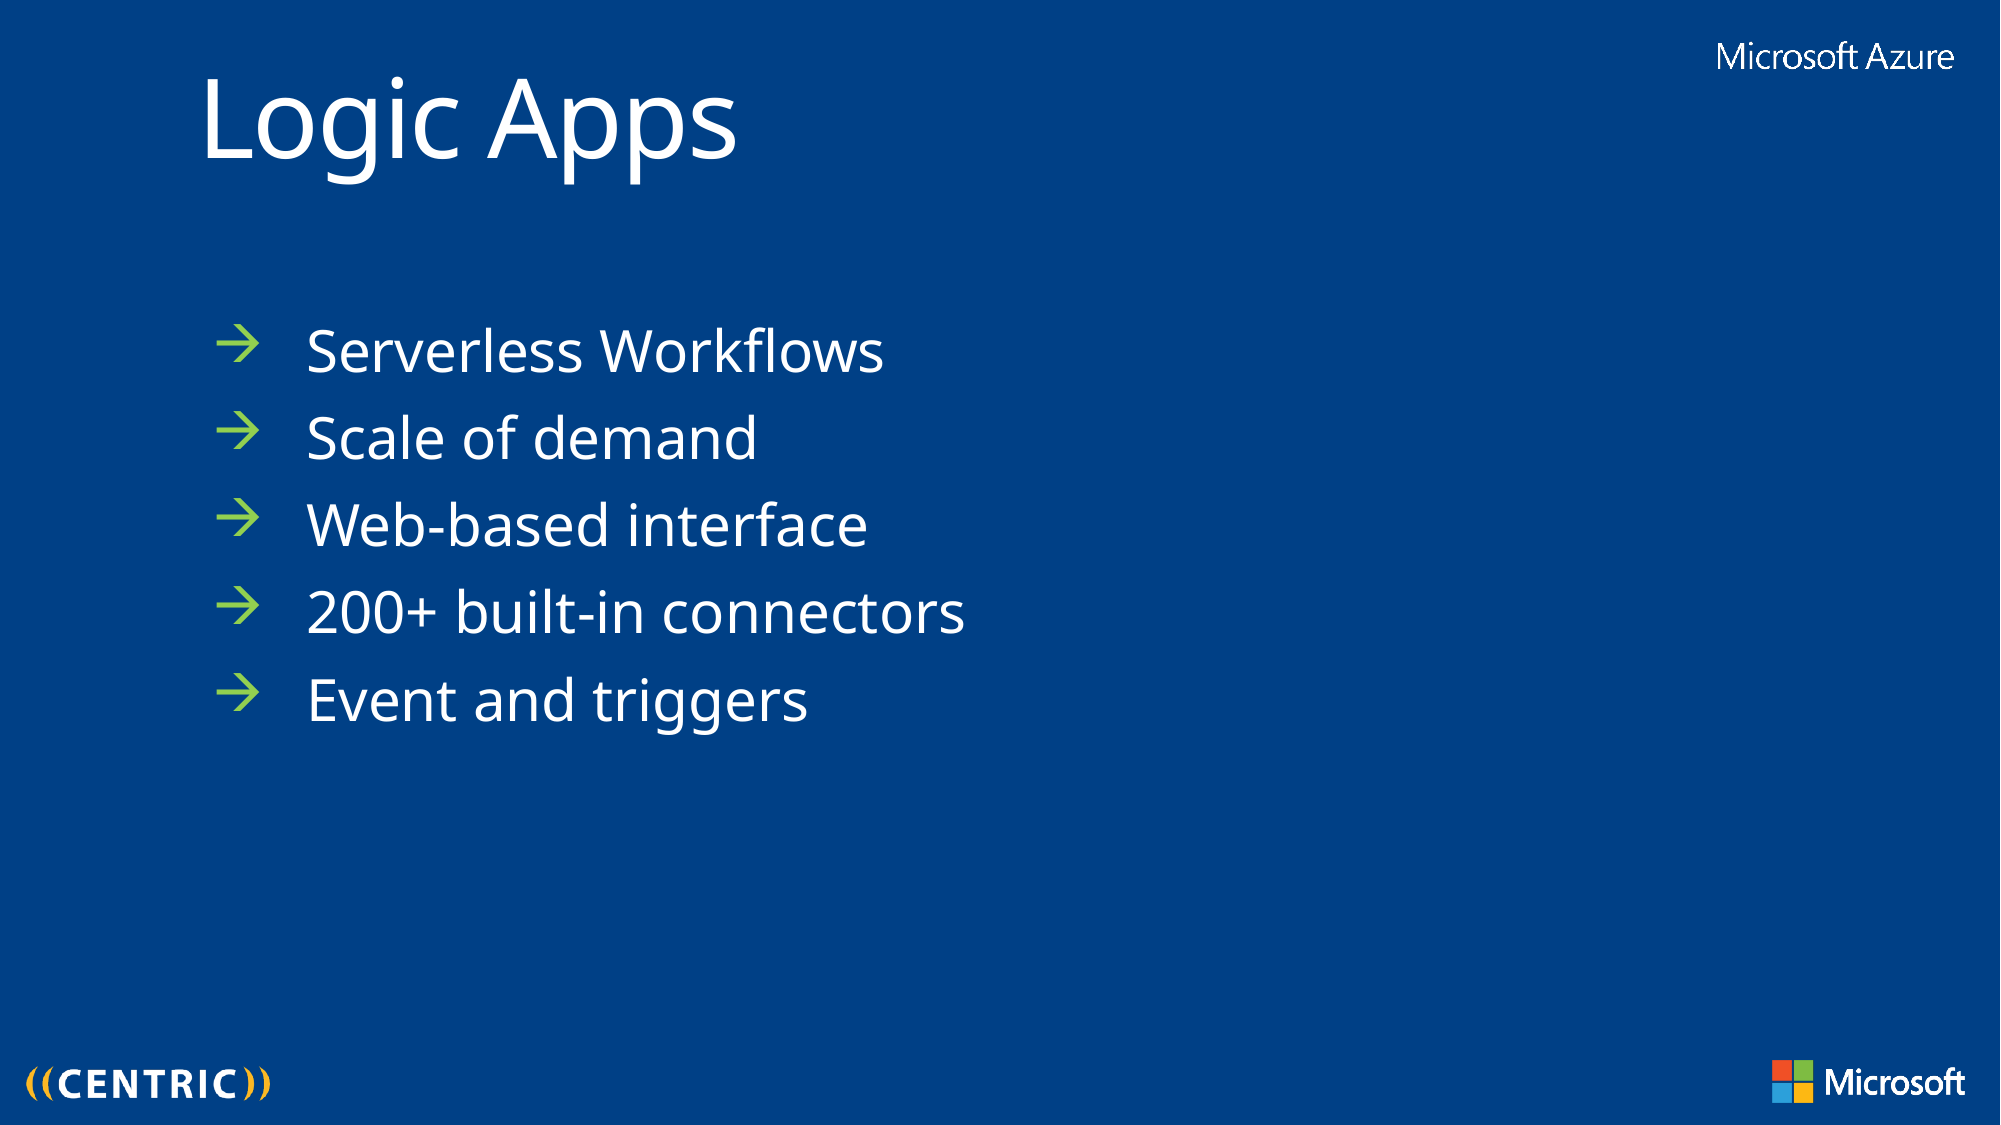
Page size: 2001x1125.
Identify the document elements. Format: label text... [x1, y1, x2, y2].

text_box Serverless Workflows Scale of demand Web-based interface 200+ built-in connectors Event and triggers [182, 298, 1811, 758]
picture [1699, 24, 1972, 56]
text_box Logic Apps [182, 56, 2000, 214]
picture [1772, 1060, 1965, 1103]
picture [26, 1066, 270, 1101]
